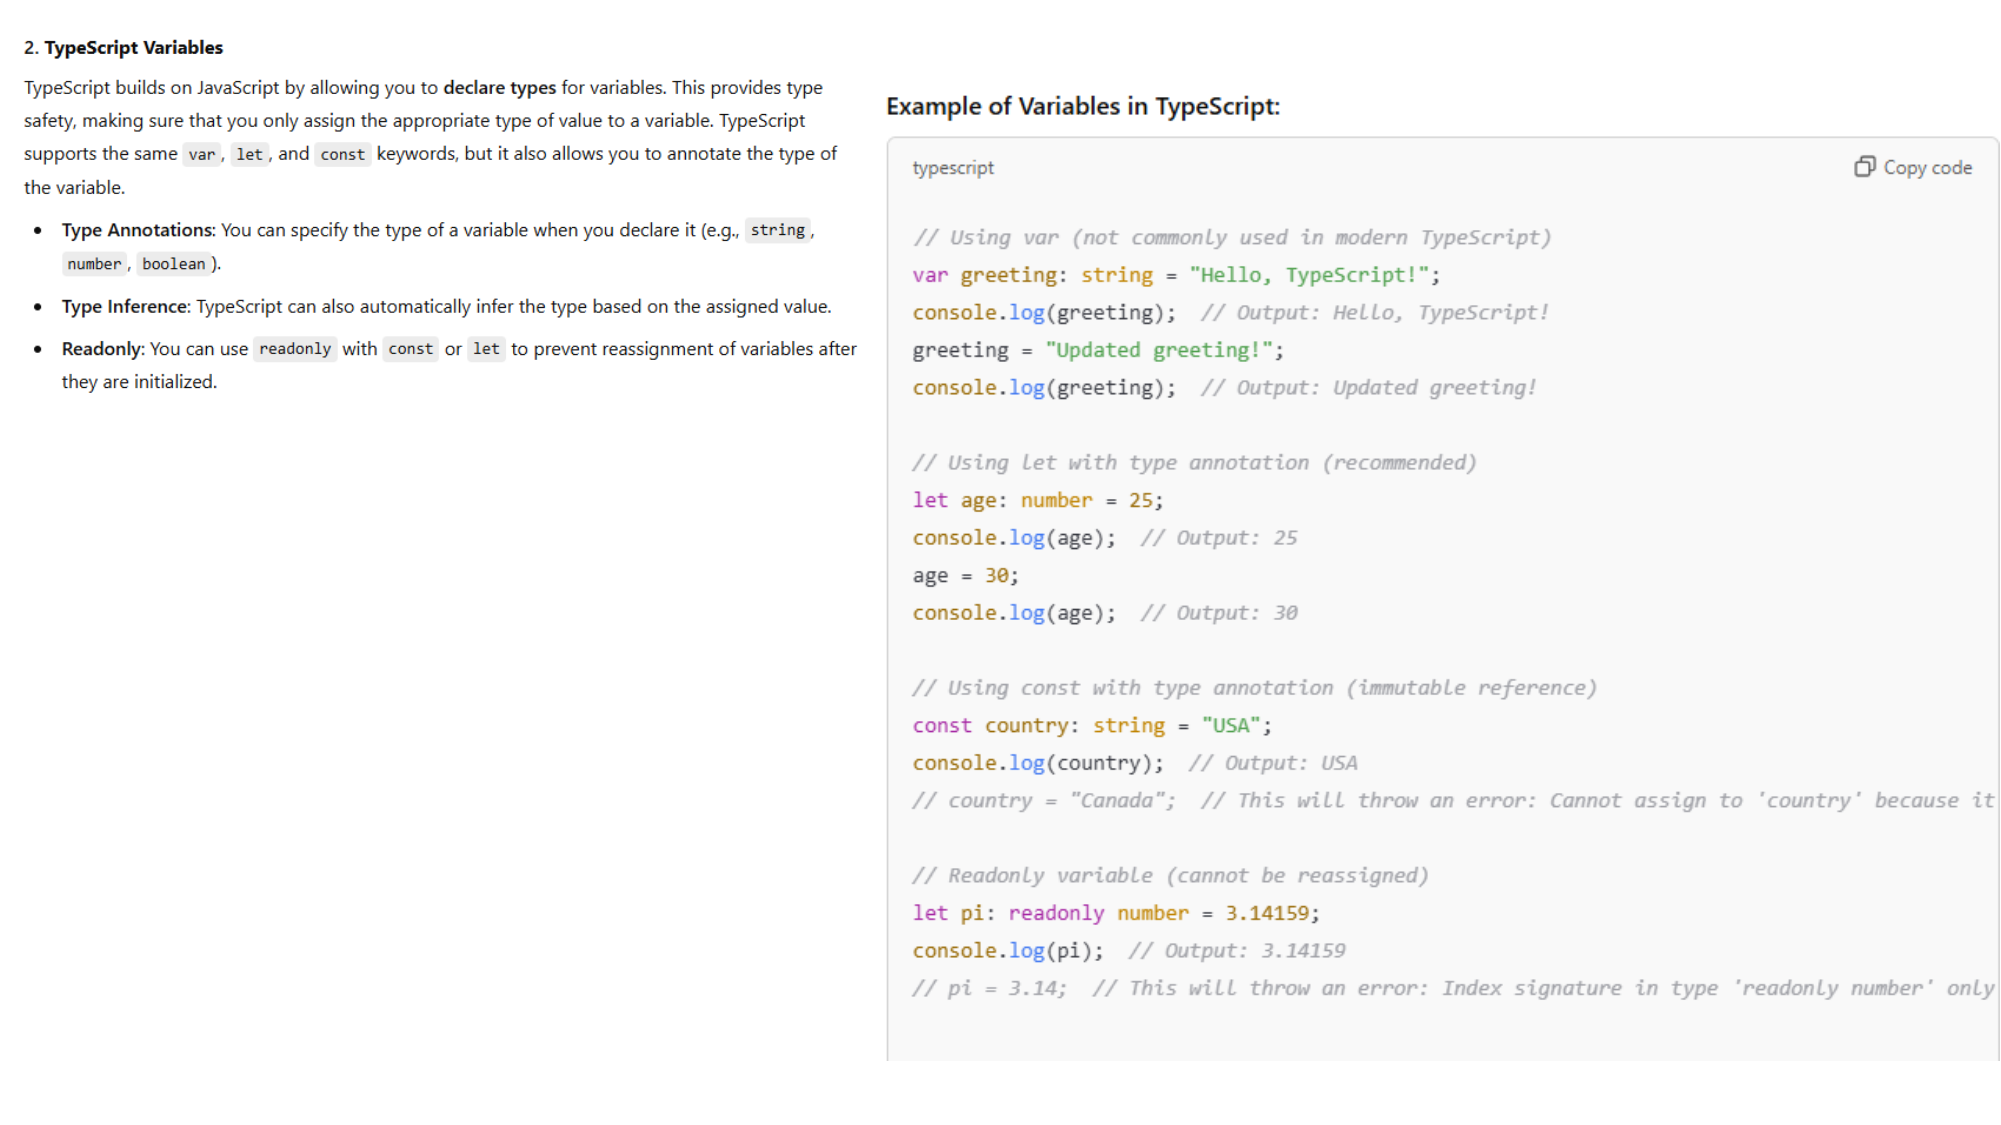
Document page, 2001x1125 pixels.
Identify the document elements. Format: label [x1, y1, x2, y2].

picture [0, 34, 871, 407]
picture [873, 82, 2000, 1061]
